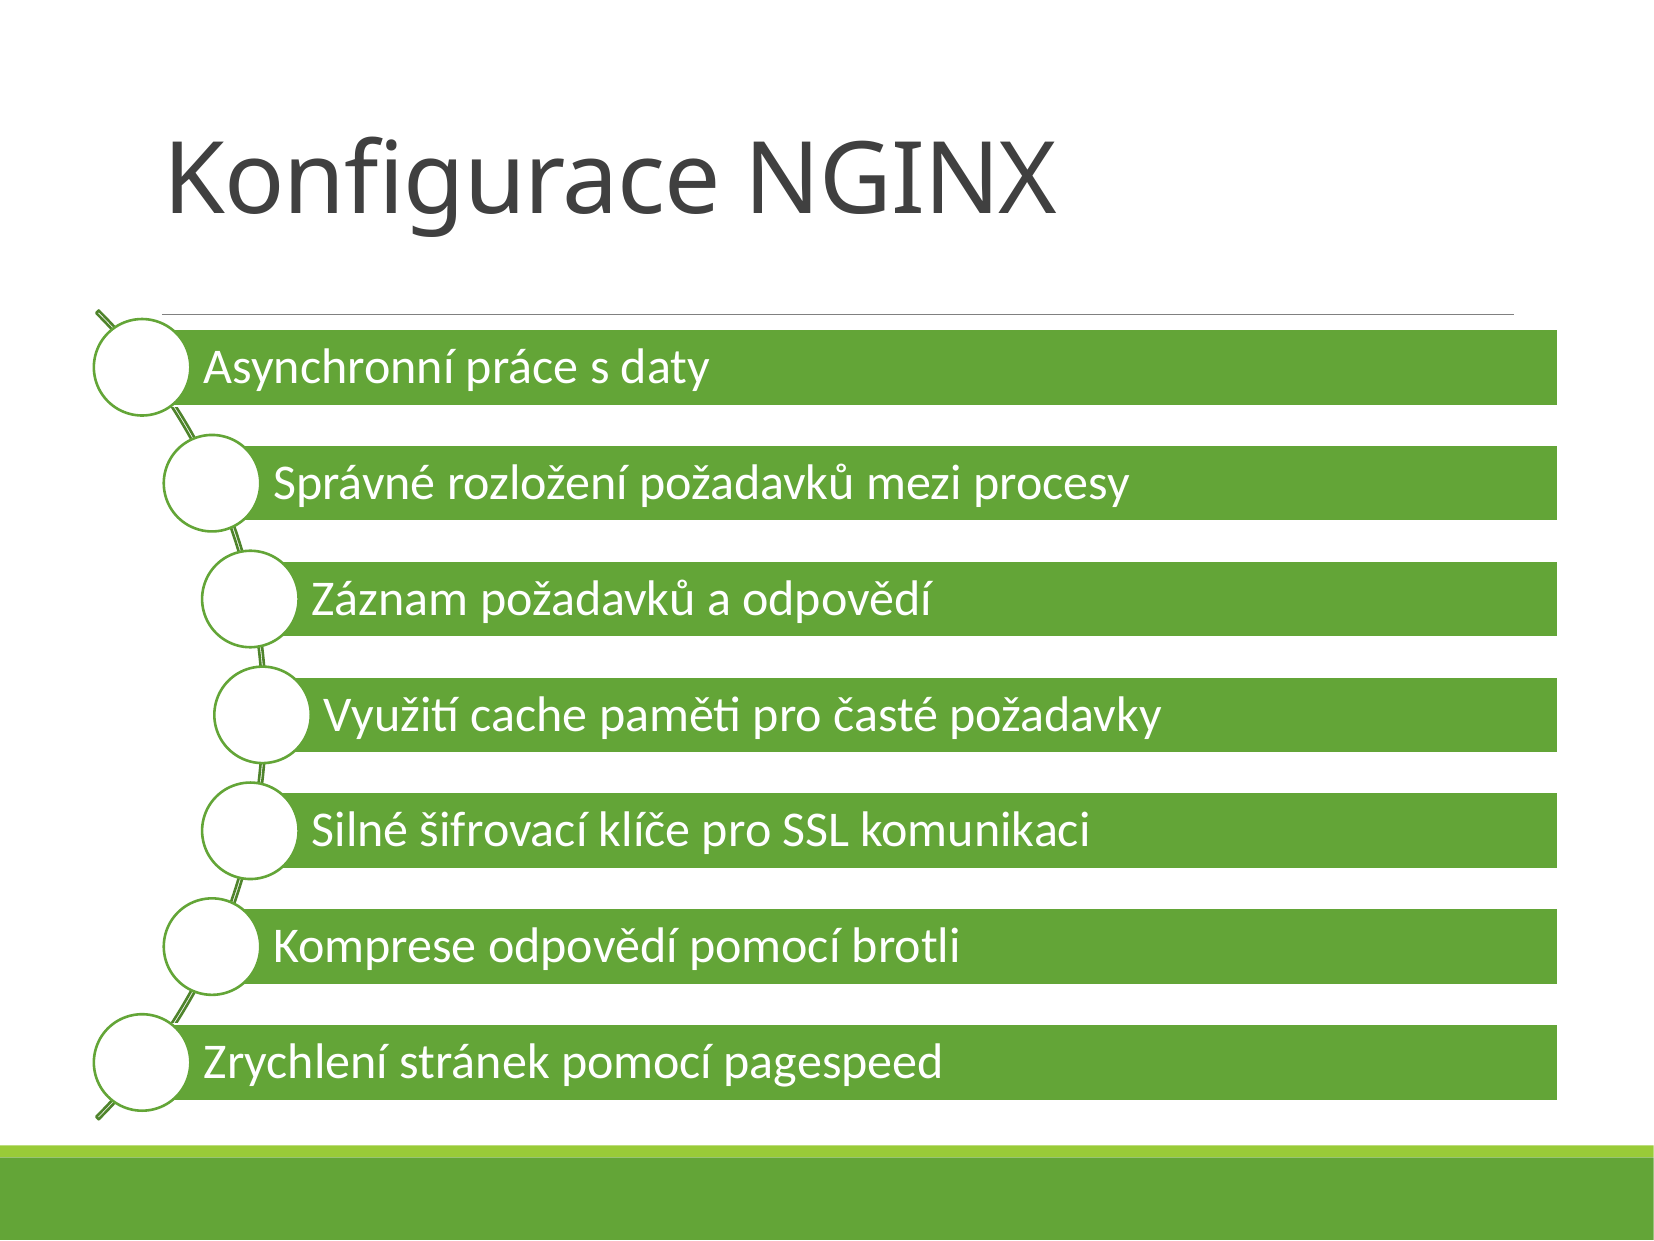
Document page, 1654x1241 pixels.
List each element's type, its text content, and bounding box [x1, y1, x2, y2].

title Konfigurace NGINX [148, 51, 1513, 287]
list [81, 289, 1571, 1141]
